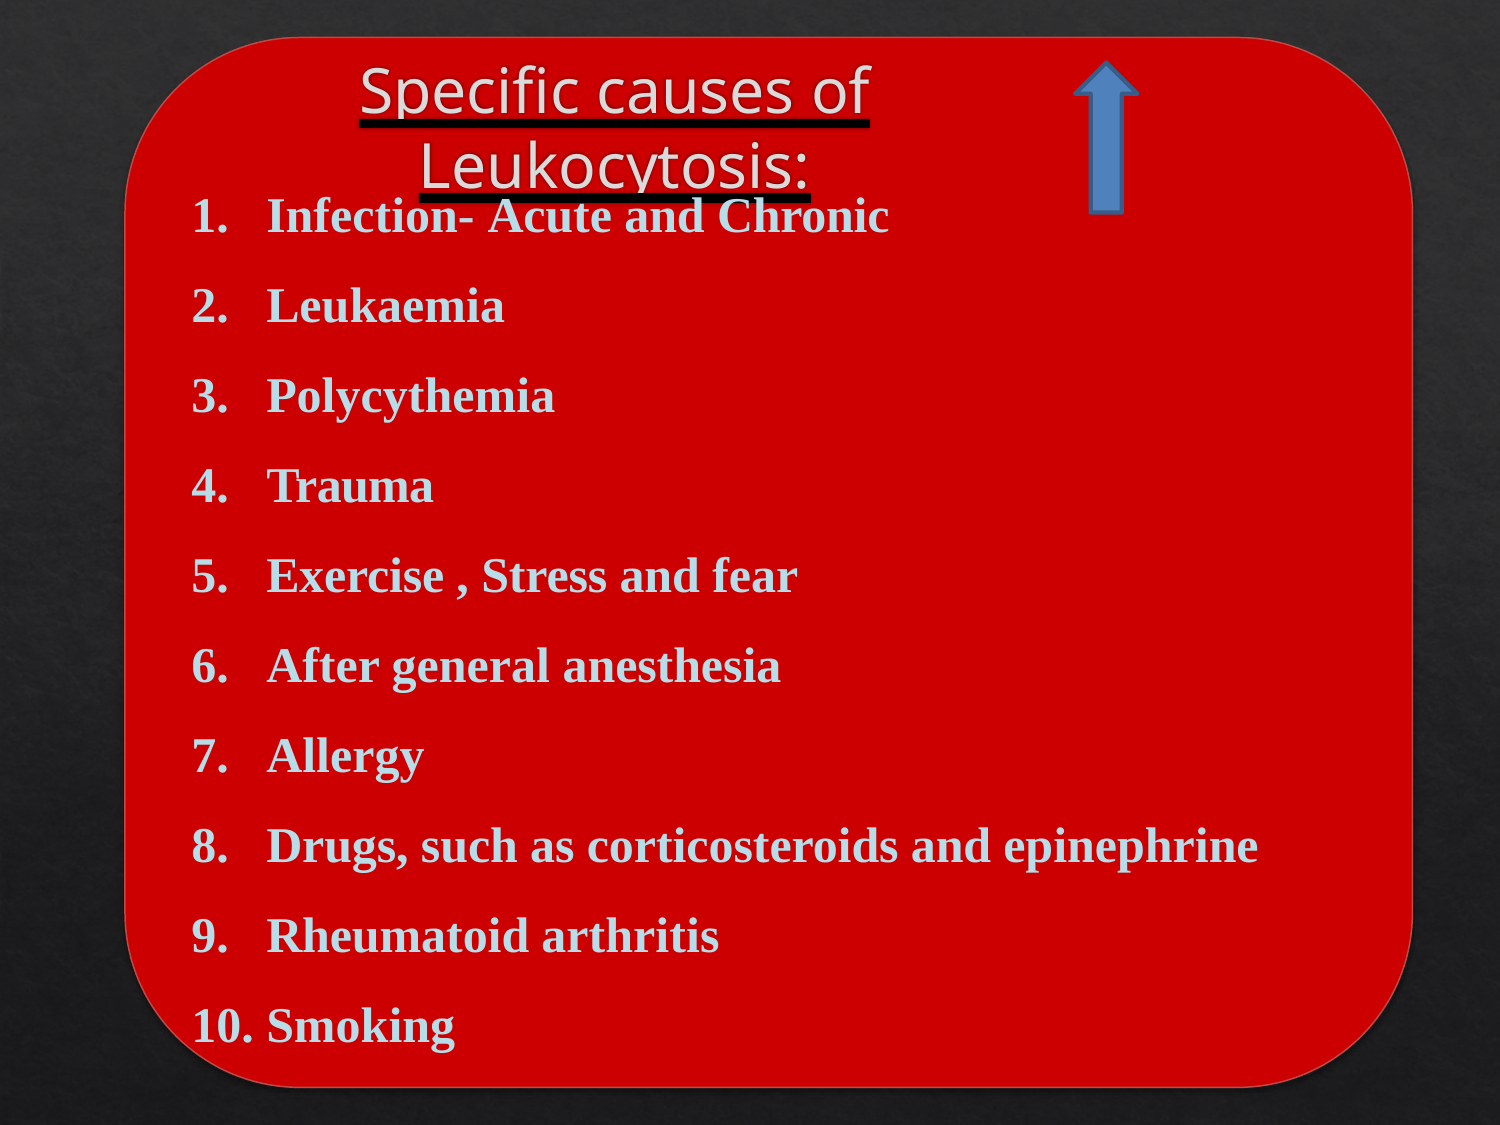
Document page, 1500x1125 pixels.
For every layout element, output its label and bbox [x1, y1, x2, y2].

text_box [1072, 60, 1140, 215]
text_box [116, 33, 1421, 1100]
